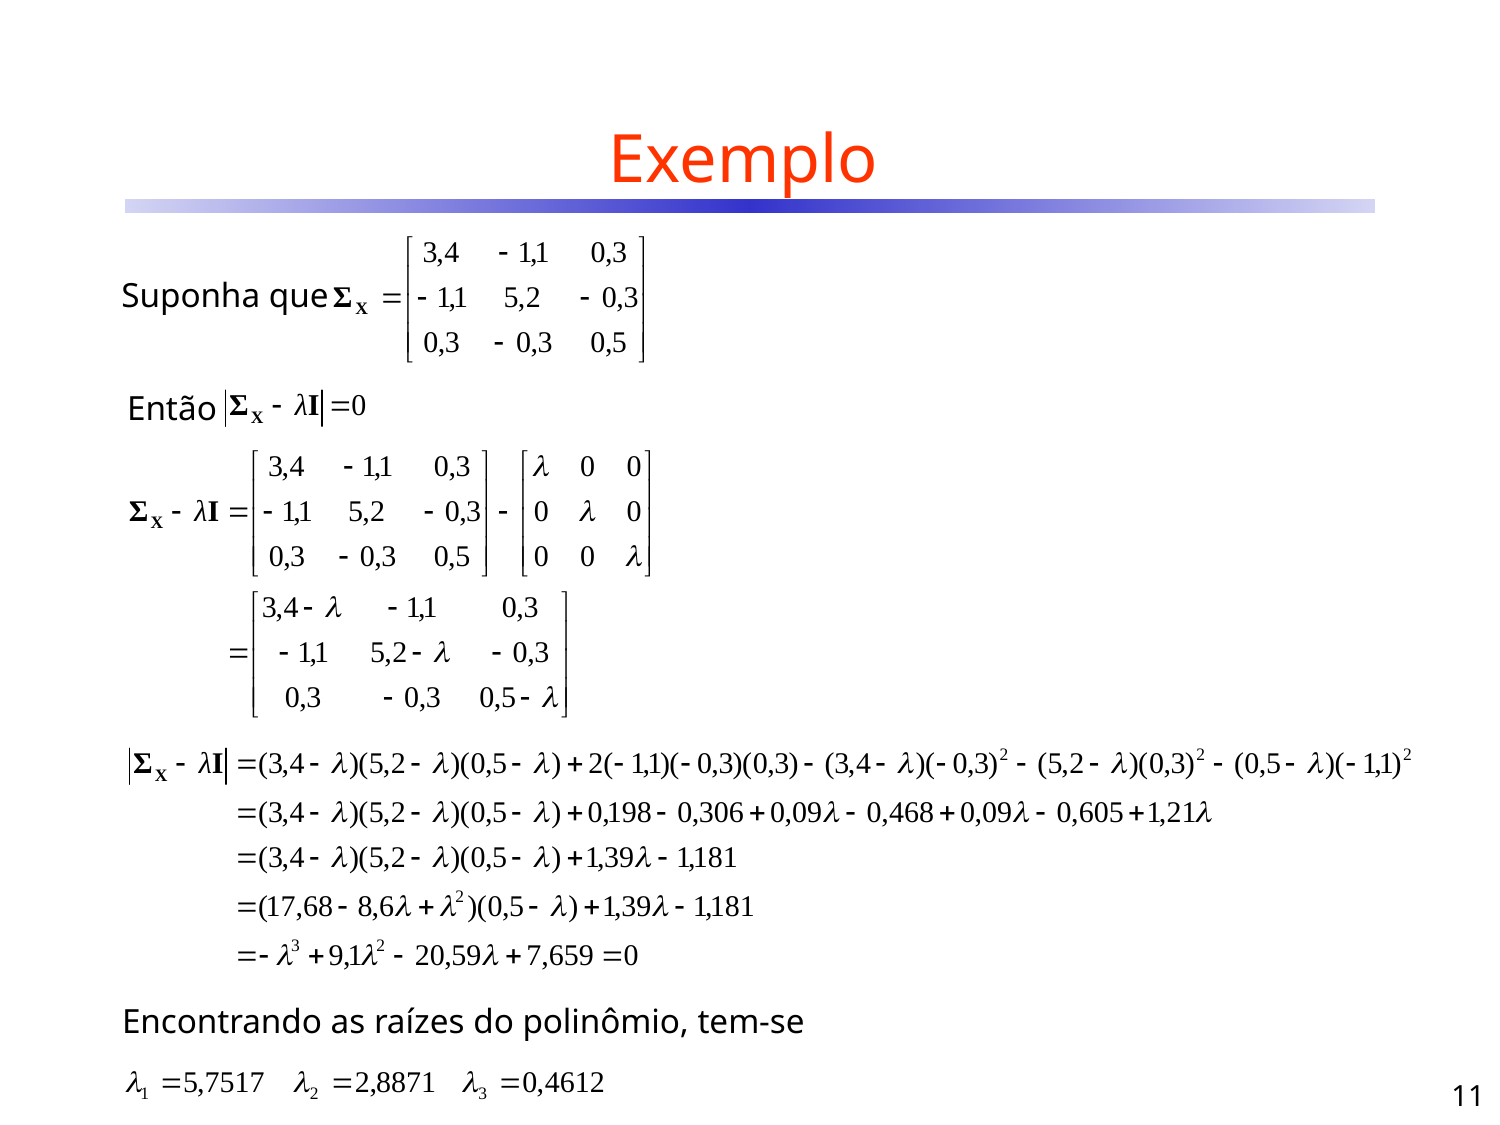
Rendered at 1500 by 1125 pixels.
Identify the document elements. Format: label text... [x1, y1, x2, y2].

slide_number 11 [1187, 1049, 1500, 1125]
text_box Suponha que [106, 267, 322, 322]
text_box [123, 739, 1417, 978]
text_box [327, 229, 656, 370]
text_box Encontrando as raízes do polinômio, tem-se [107, 992, 821, 1048]
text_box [111, 379, 371, 436]
title Exemplo [49, 99, 1438, 213]
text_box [123, 443, 662, 725]
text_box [120, 1061, 609, 1108]
